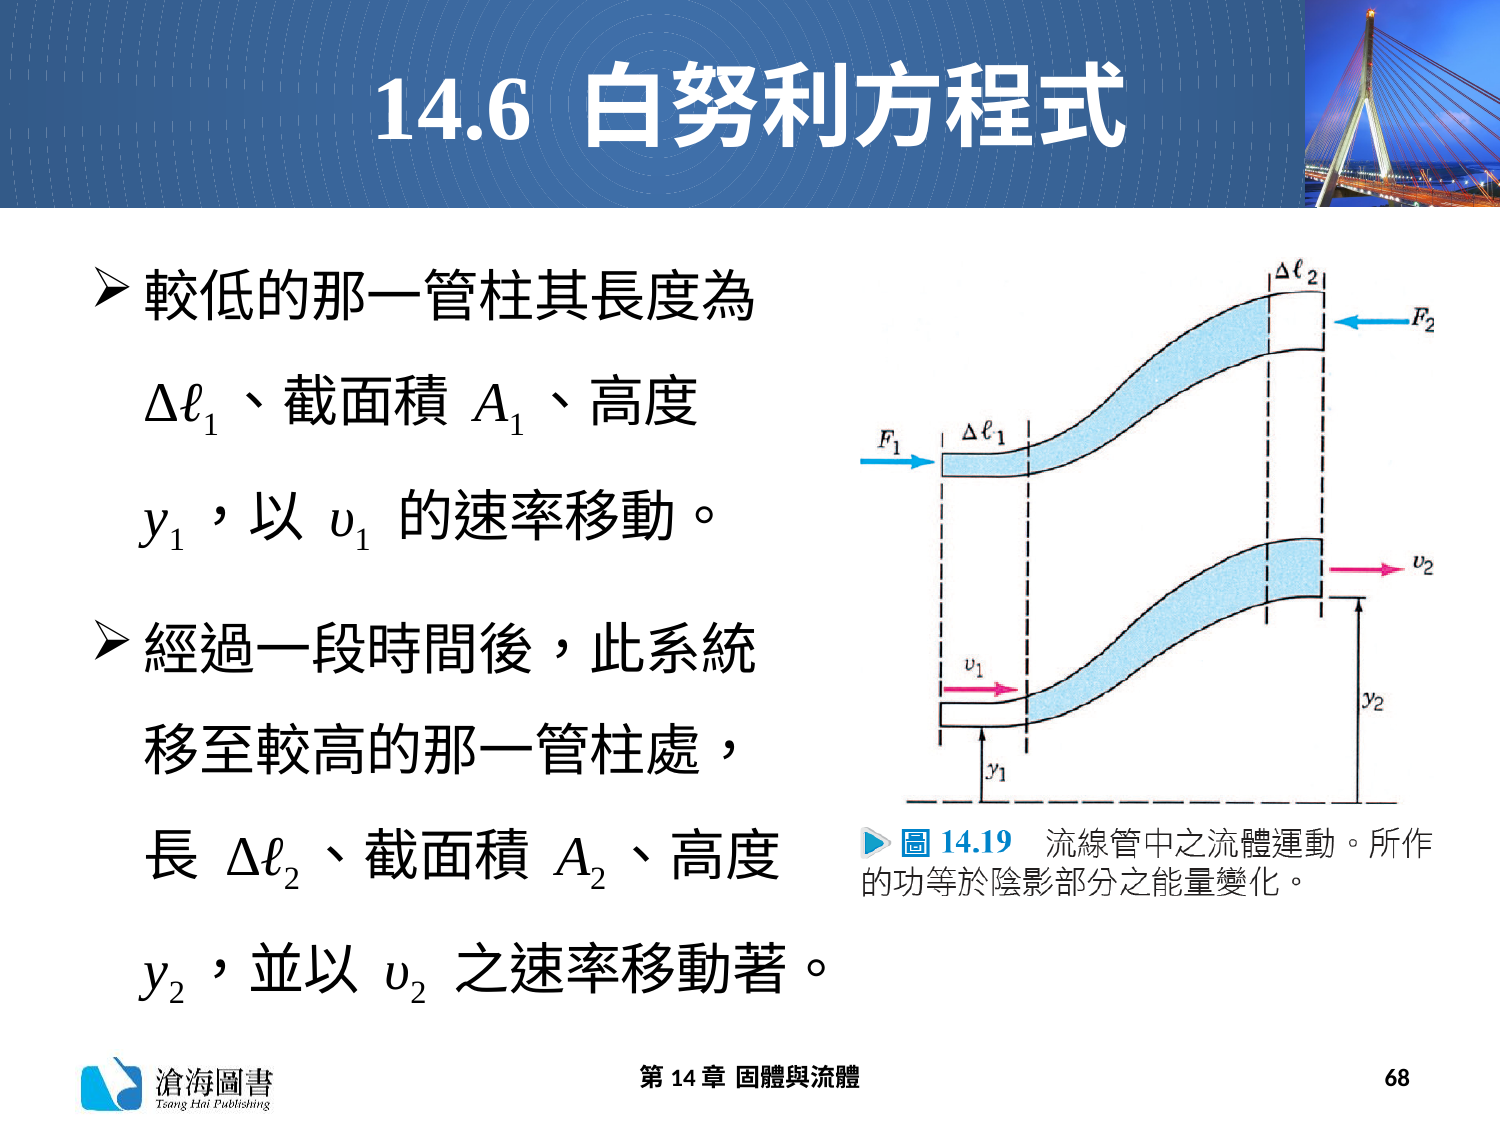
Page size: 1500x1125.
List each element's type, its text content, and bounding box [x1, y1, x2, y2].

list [844, 243, 1449, 915]
list 較低的那一管柱其長度為 Δℓ1、截面積 A1、高度 y1，以 υ1 的速率移動。 經過一段時間後，此系統移至較高的那一管柱處，長 Δℓ2、截面積 A2、高度 y2，並以 υ2 之速率移動著。 [75, 219, 809, 1047]
picture [1305, 0, 1500, 207]
footer 第14章 固體與流體 [512, 1046, 988, 1107]
title 14.6 白努利方程式 [75, 21, 1425, 185]
slide_number 68 [1074, 1046, 1425, 1107]
picture [75, 1049, 274, 1118]
